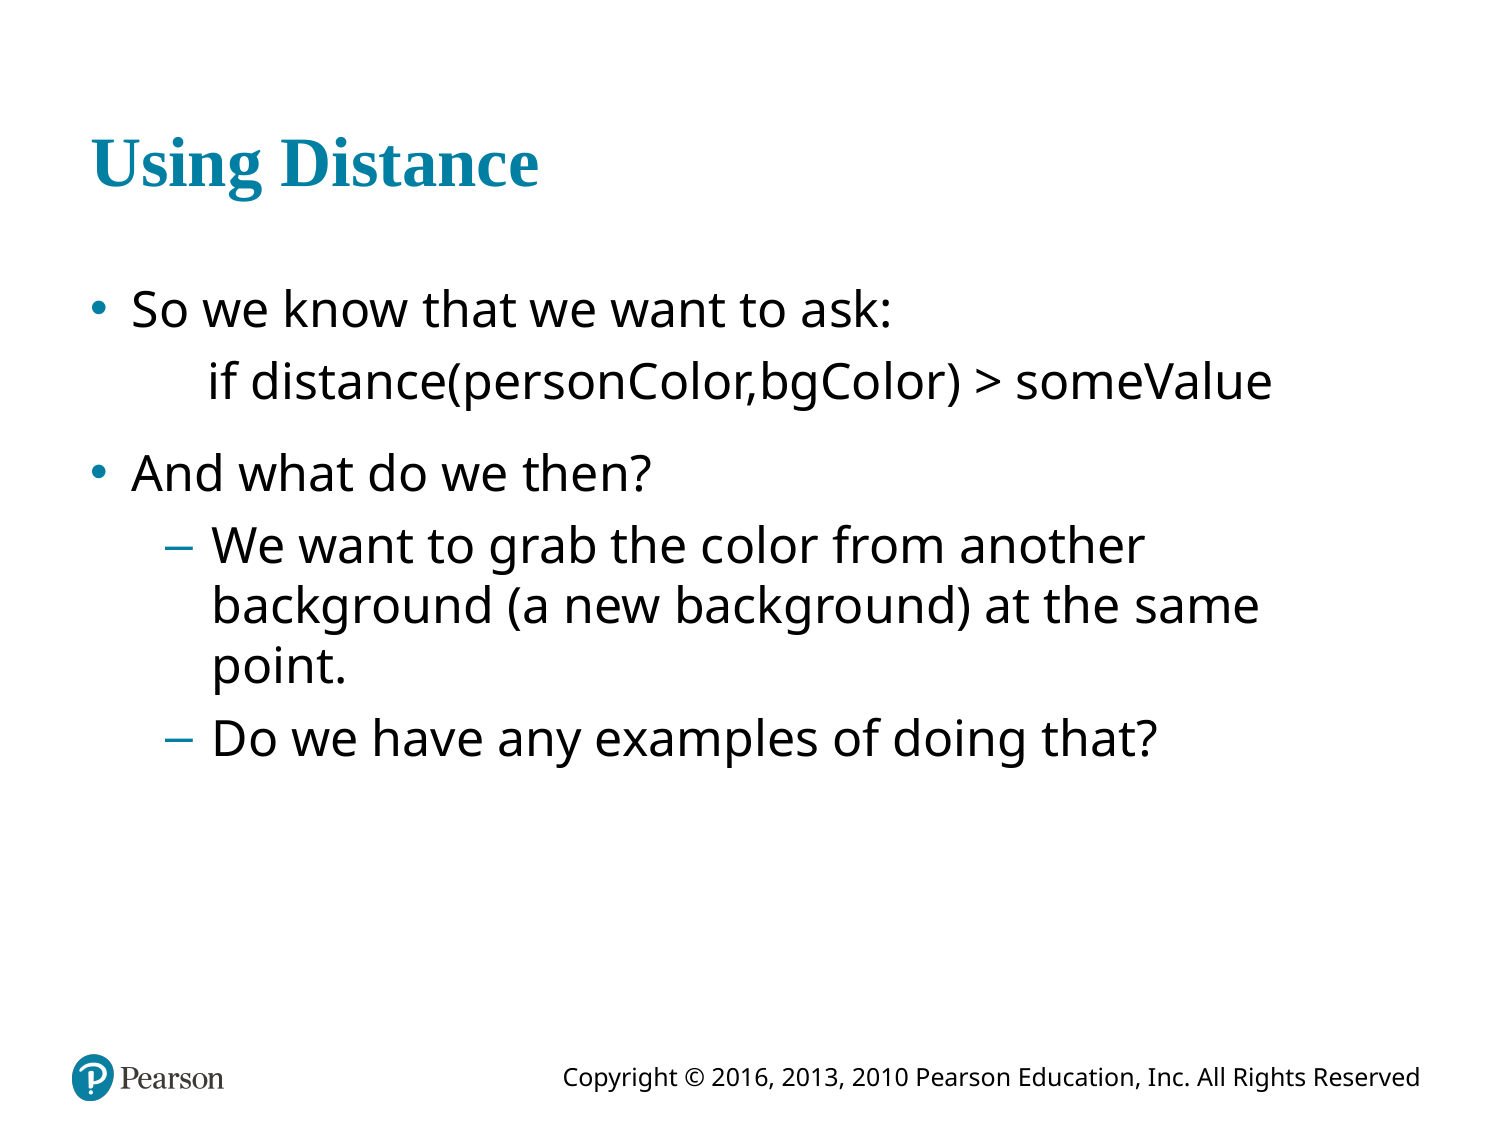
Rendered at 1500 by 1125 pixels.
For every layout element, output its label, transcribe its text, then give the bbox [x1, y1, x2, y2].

title Using Distance [75, 0, 1425, 216]
picture [72, 1054, 88, 1070]
picture [98, 1054, 224, 1101]
picture [80, 1063, 106, 1088]
picture [72, 1087, 83, 1101]
list So we know that we want to ask: if distance(personColor,bgColor) > someValue And what do we then? We want to grab the color from another background (a new background) at the same point. Do we have any examples of doing that? [75, 262, 1425, 931]
